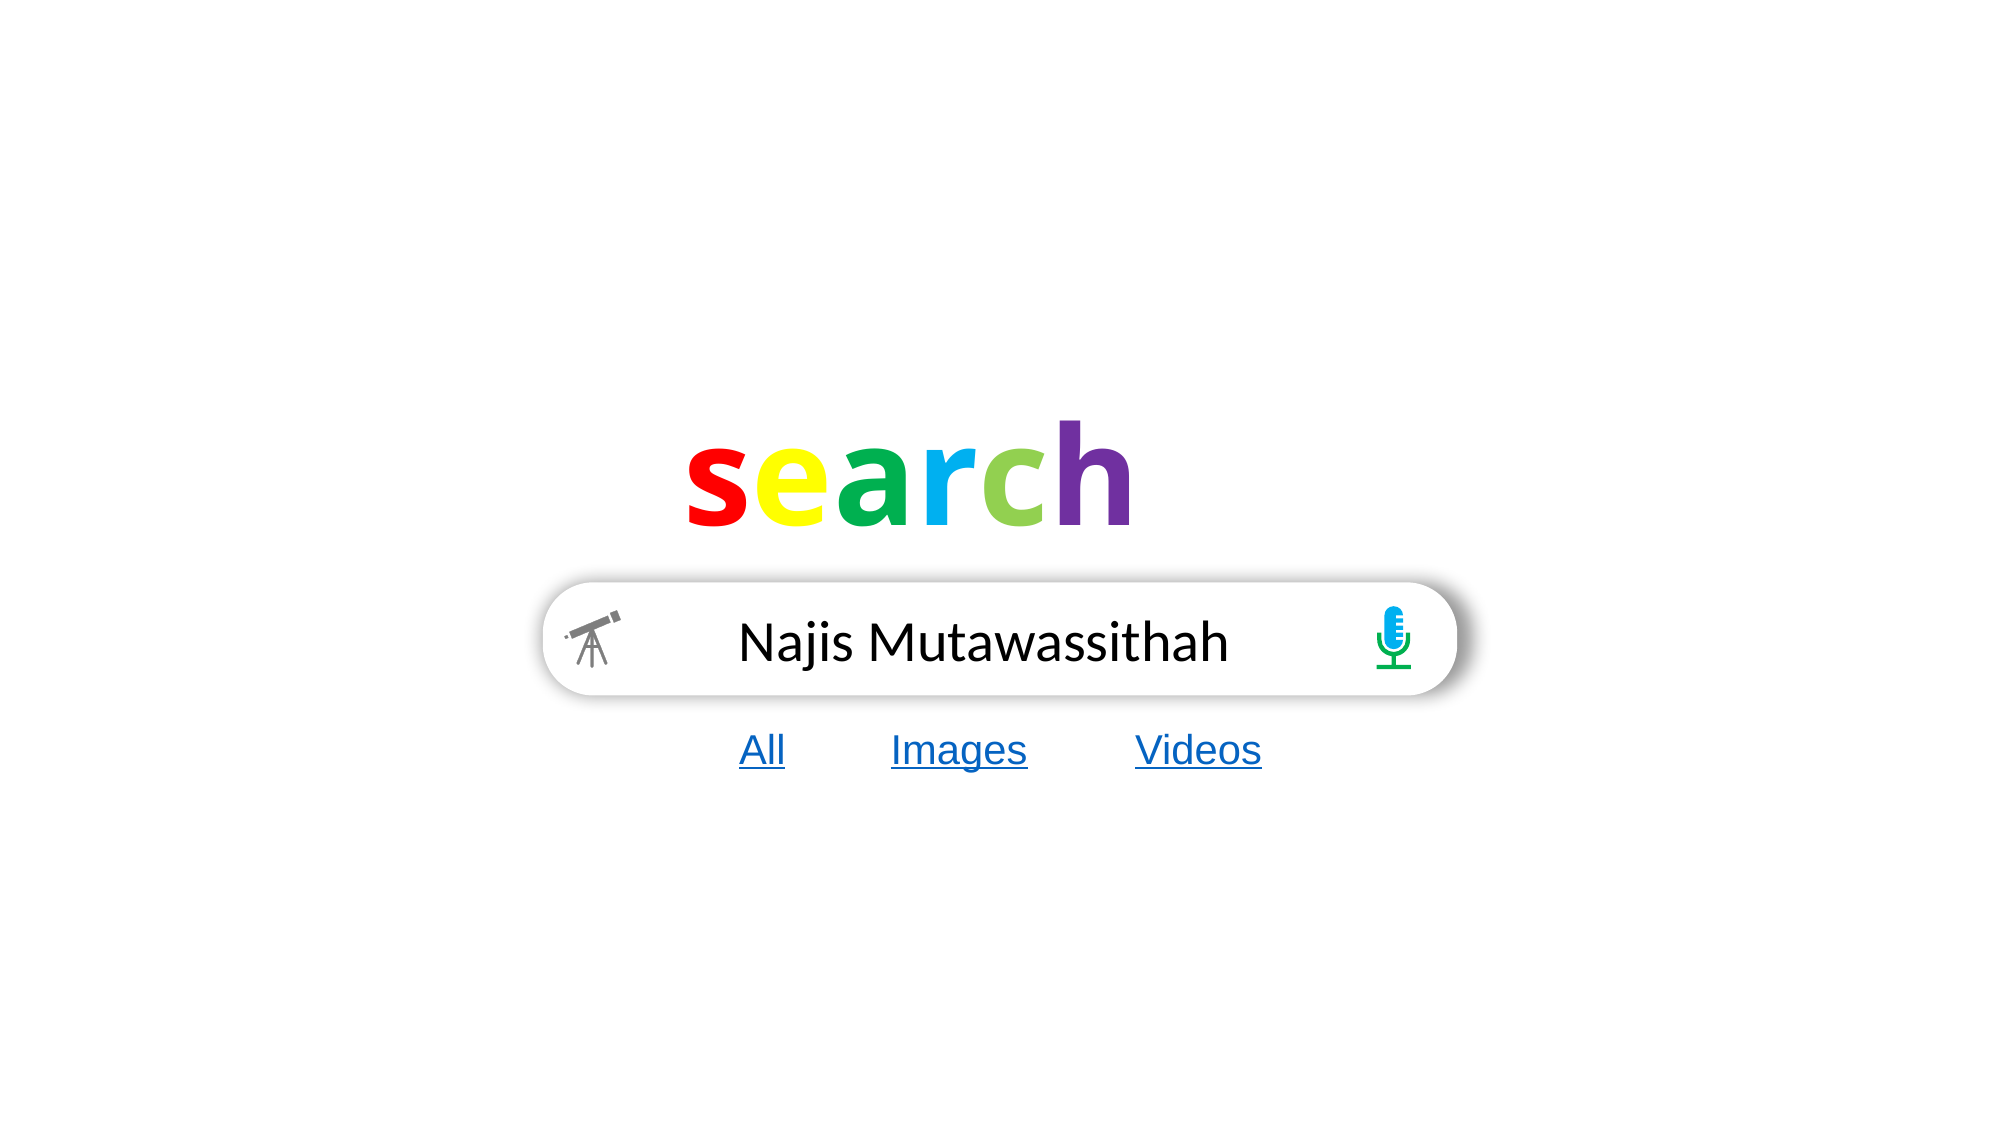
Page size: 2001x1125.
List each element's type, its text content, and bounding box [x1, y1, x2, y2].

picture [557, 603, 628, 675]
text_box Videos [1084, 715, 1314, 781]
text_box search [668, 380, 1331, 561]
text_box All [690, 715, 835, 781]
text_box [541, 581, 1459, 697]
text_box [1376, 606, 1411, 670]
text_box Images [844, 715, 1074, 781]
text_box Najis Mutawassithah [724, 596, 1273, 681]
